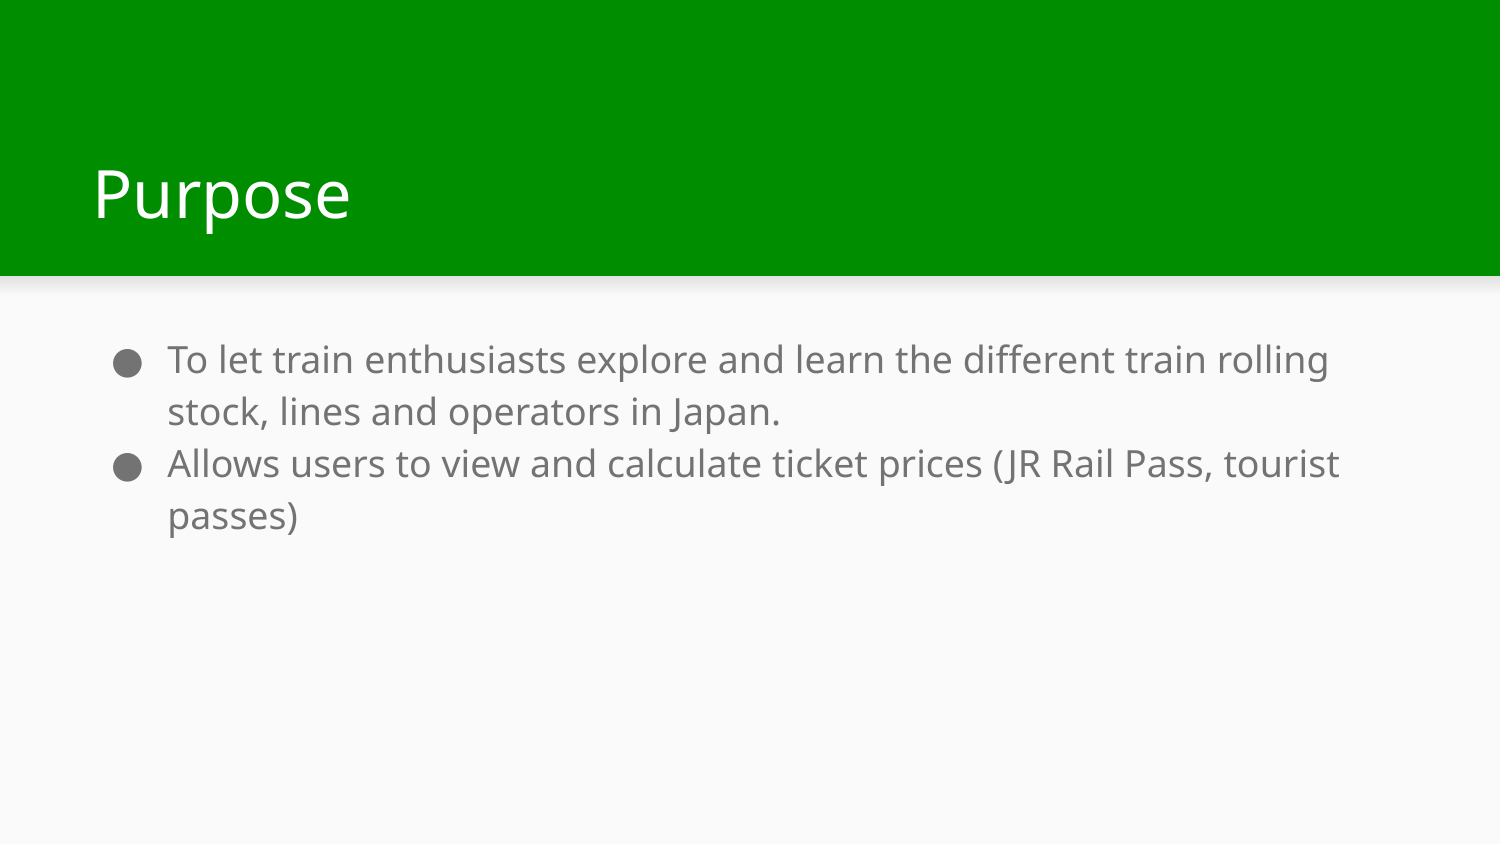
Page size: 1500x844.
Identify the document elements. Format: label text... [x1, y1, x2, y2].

list To let train enthusiasts explore and learn the different train rolling stock, lines and operators in Japan. Allows users to view and calculate ticket prices (JR Rail Pass, tourist passes) [77, 314, 1427, 760]
title Purpose [77, 121, 1427, 248]
